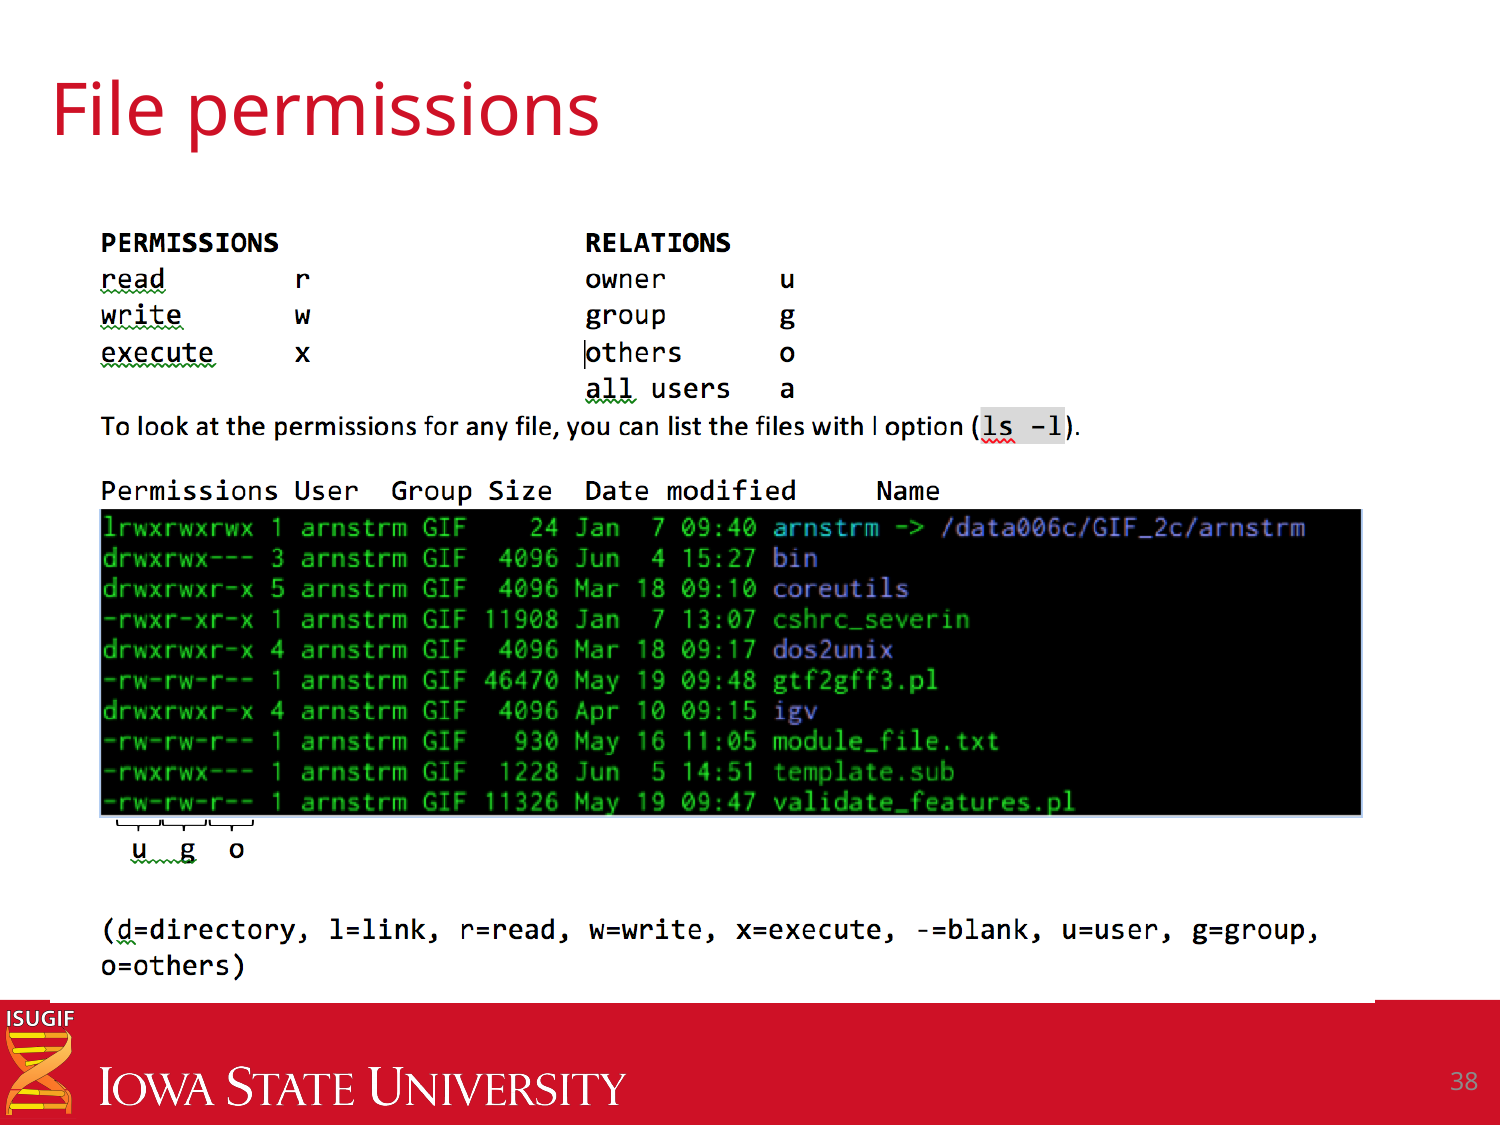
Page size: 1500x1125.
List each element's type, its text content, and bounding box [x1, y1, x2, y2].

picture [0, 1006, 77, 1119]
picture [49, 212, 1376, 1003]
title File permissions [34, 12, 1311, 201]
picture [99, 1066, 627, 1110]
